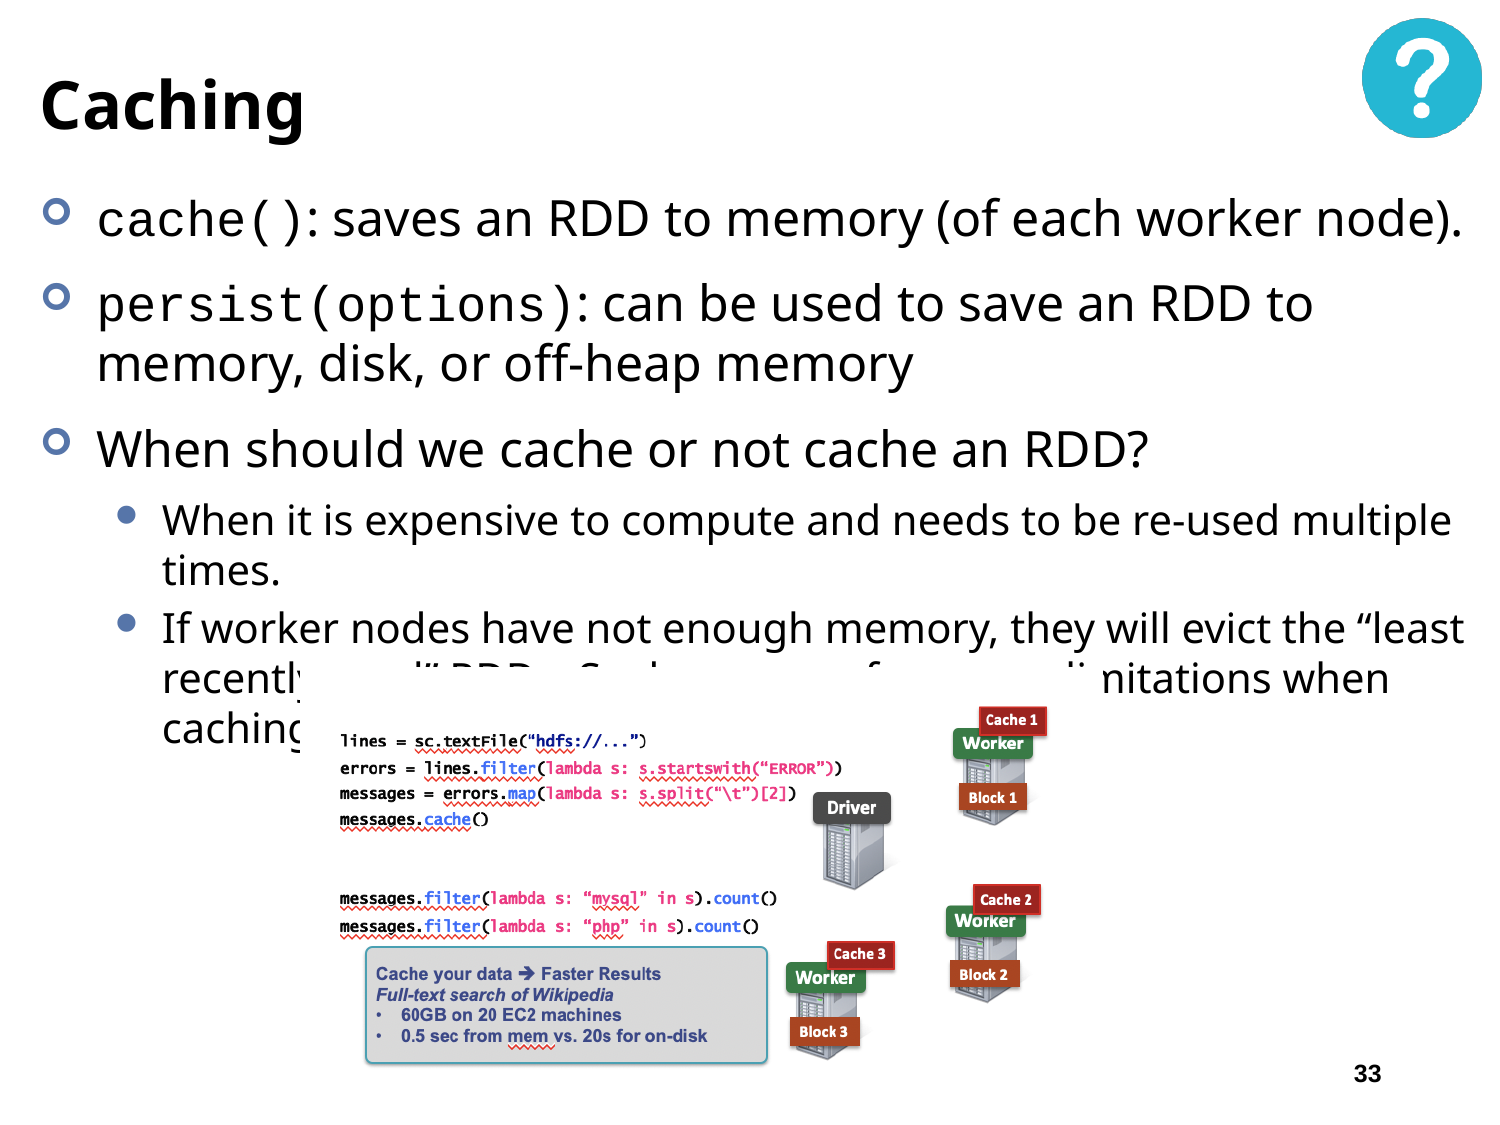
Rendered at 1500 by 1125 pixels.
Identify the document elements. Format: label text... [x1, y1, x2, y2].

title Caching [24, 18, 1451, 188]
picture [299, 667, 1103, 1105]
slide_number 33 [1107, 1042, 1397, 1103]
picture [1362, 18, 1482, 138]
list cache(): saves an RDD to memory (of each worker node). persist(options): can be used to save an RDD to memory, disk, or off-heap memory When should we cache or not cache an RDD? When it is expensive to compute and needs to be re-used multiple times. If worker nodes have not enough memory, they will evict the “least recently used” RDDs. So, be aware of memory limitations when caching. [24, 179, 1488, 1018]
